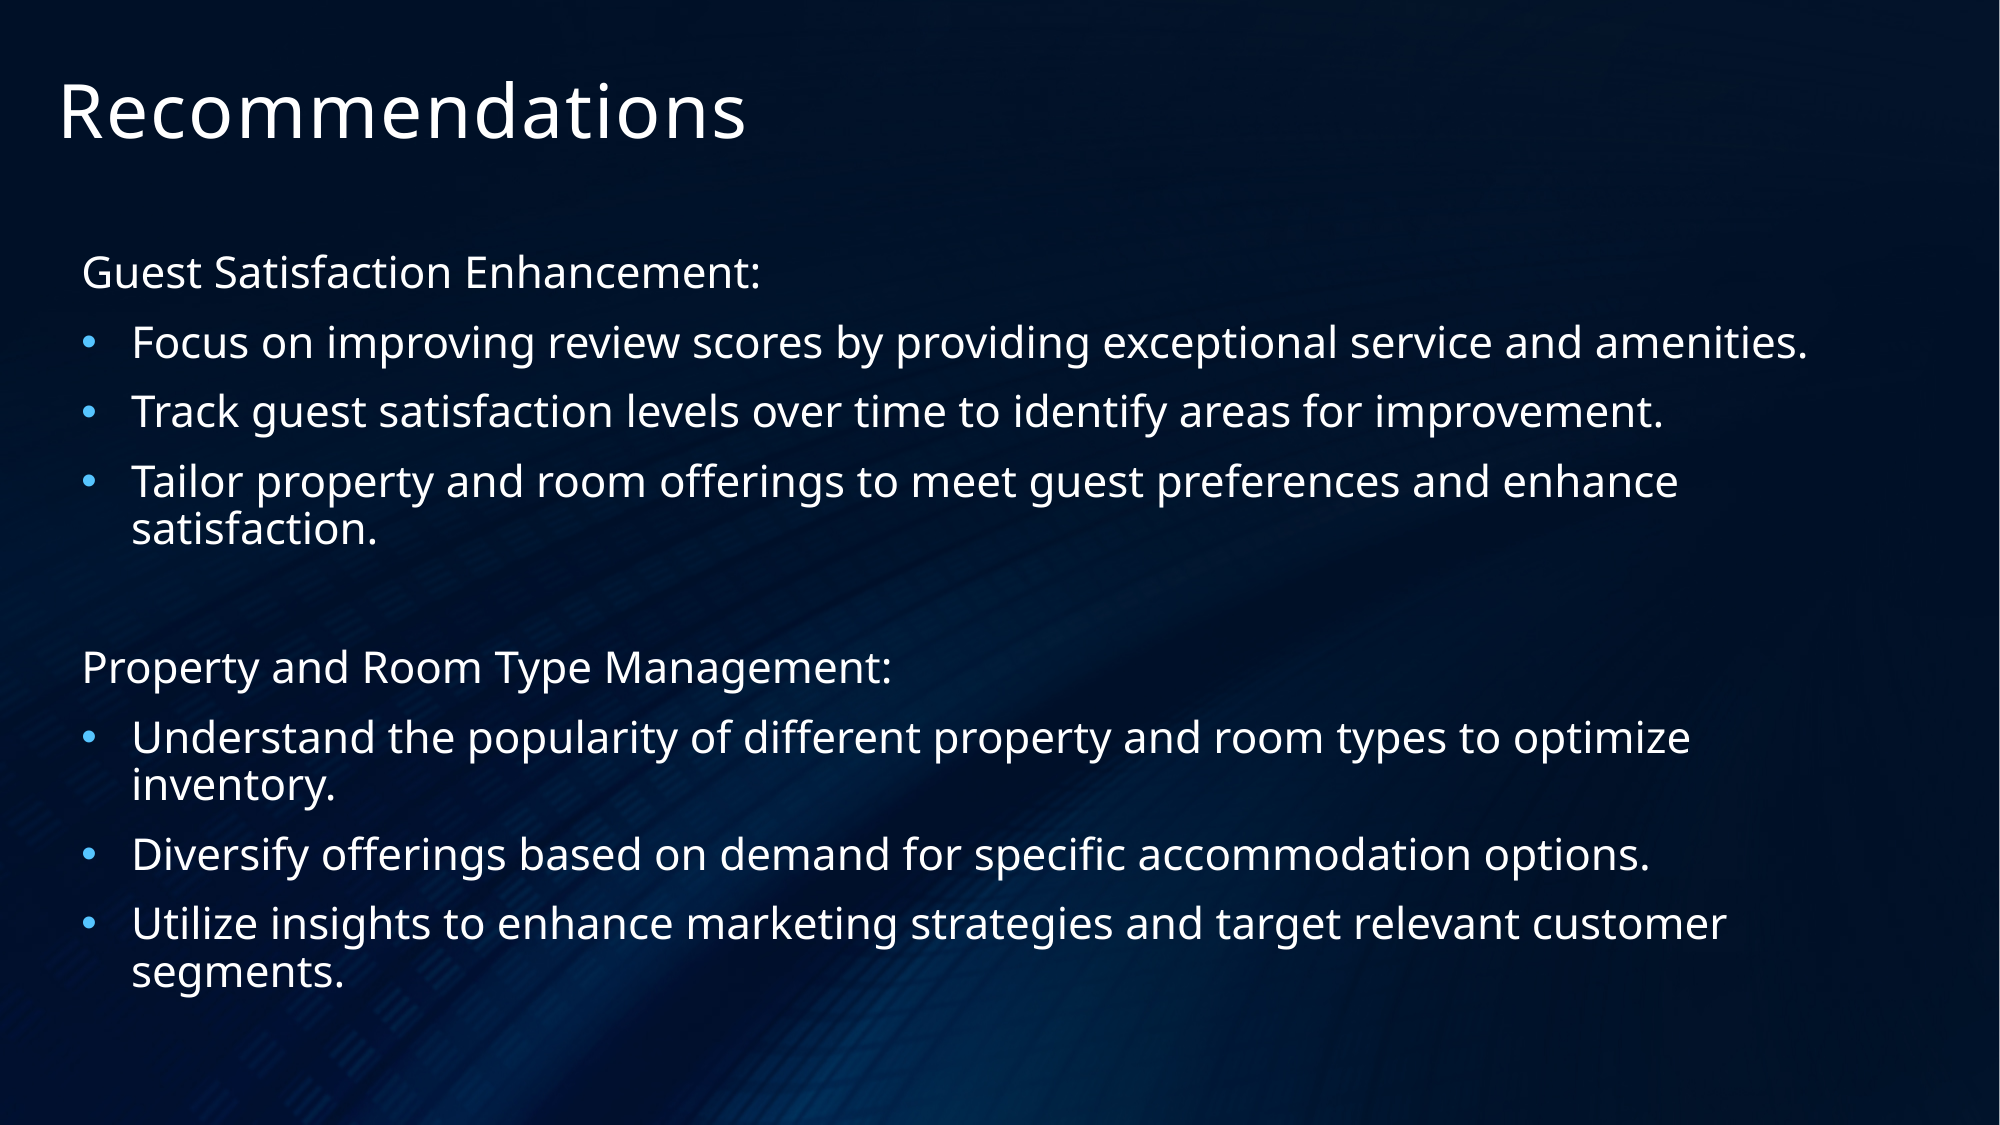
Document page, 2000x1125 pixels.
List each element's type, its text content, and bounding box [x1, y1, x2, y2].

picture [0, 0, 2000, 1125]
title Recommendations [42, 42, 917, 163]
list Guest Satisfaction Enhancement: Focus on improving review scores by providing exceptional service and amenities. Track guest satisfaction levels over time to identify areas for improvement. Tailor property and room offerings to meet guest preferences and enhance satisfaction. Property and Room Type Management: Understand the popularity of different property and room types to optimize inventory. Diversify offerings based on demand for specific accommodation options. Utilize insights to enhance marketing strategies and target relevant customer segments. [66, 243, 1837, 1059]
